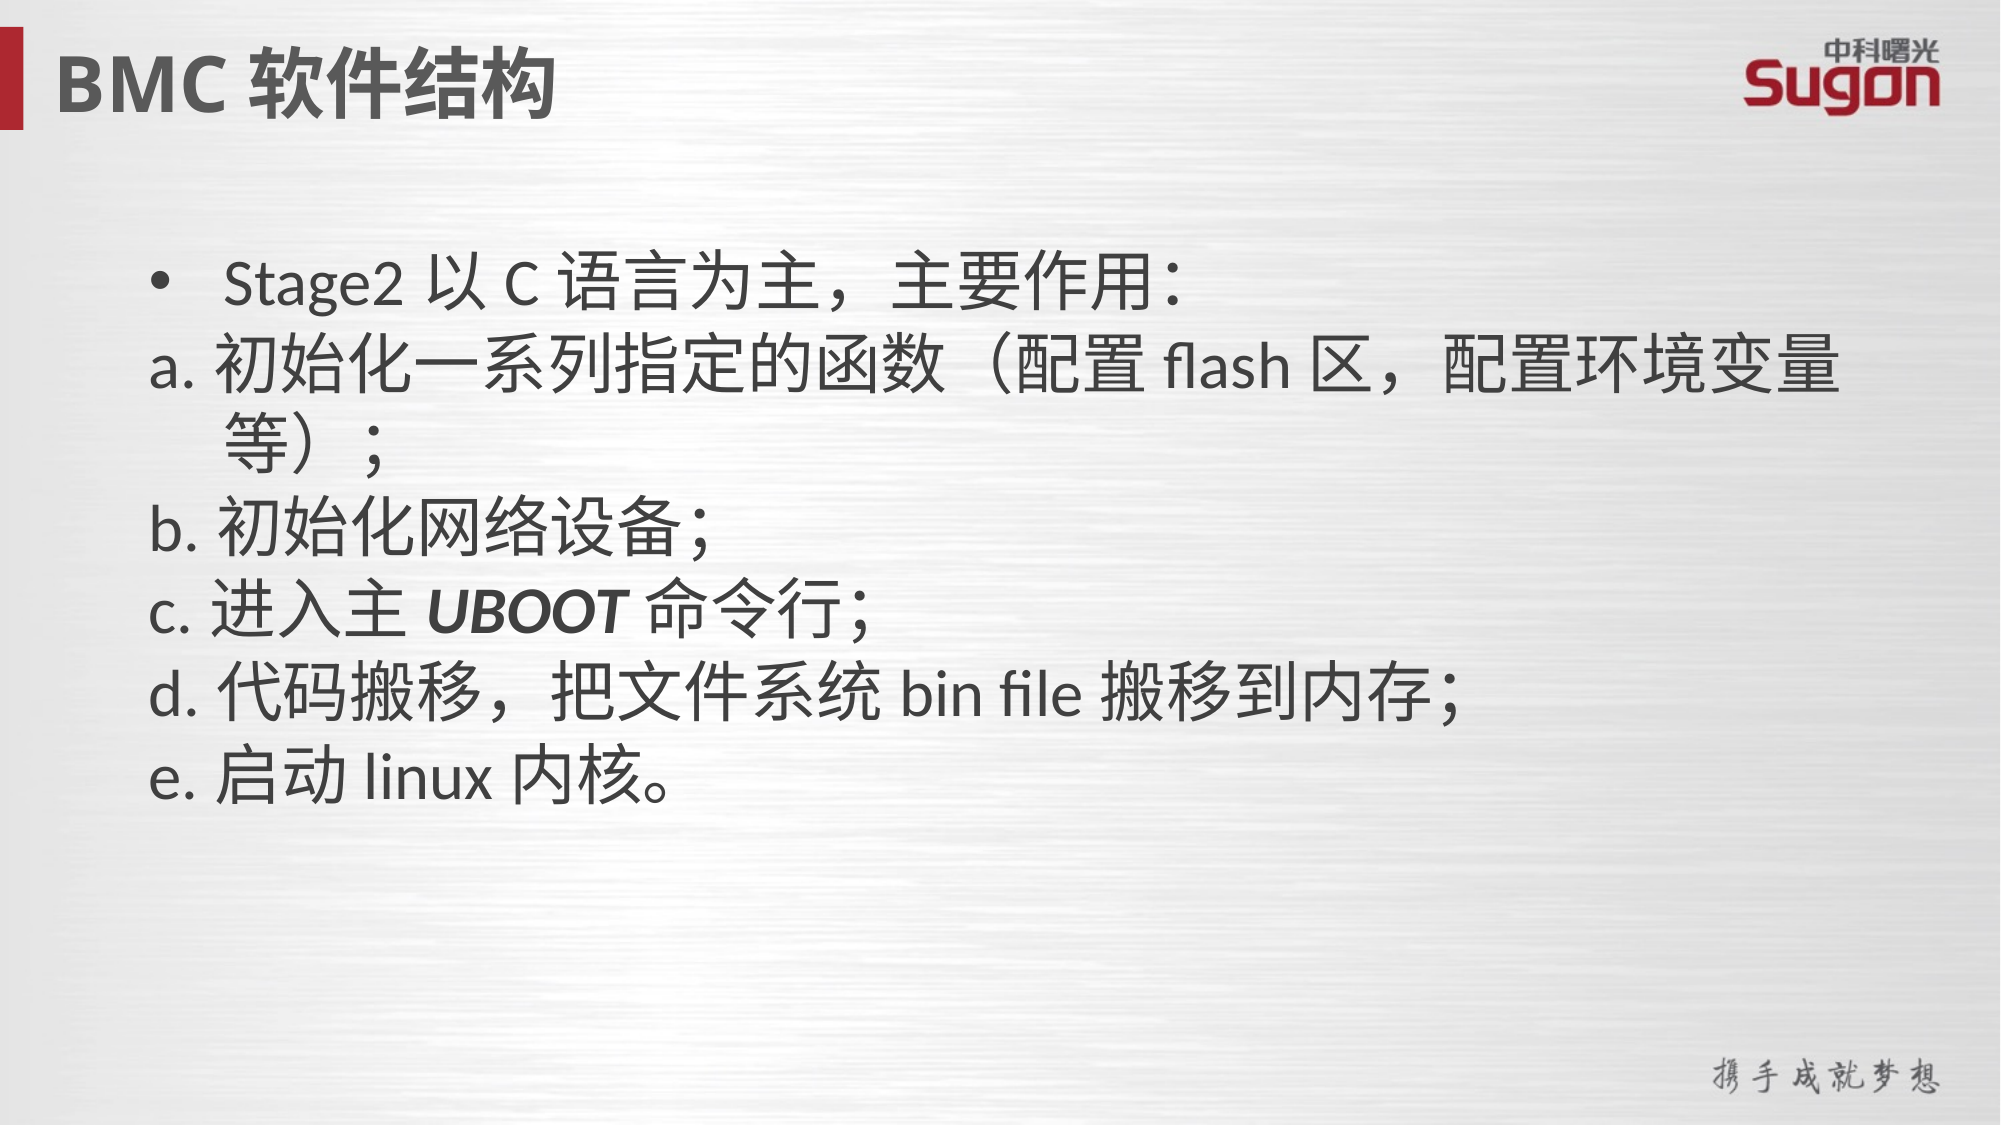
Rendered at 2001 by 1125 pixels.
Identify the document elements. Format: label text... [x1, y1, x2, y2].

list BMC软件结构 [39, 26, 1662, 138]
list Stage2以C语言为主，主要作用： a.初始化一系列指定的函数（配置flash区，配置环境变量等）； b.初始化网络设备； c.进入主UBOOT命令行； d.代码搬移，把文件系统bin file搬移到内存； e.启动linux内核。 [133, 231, 1859, 998]
picture [0, 0, 2001, 1125]
